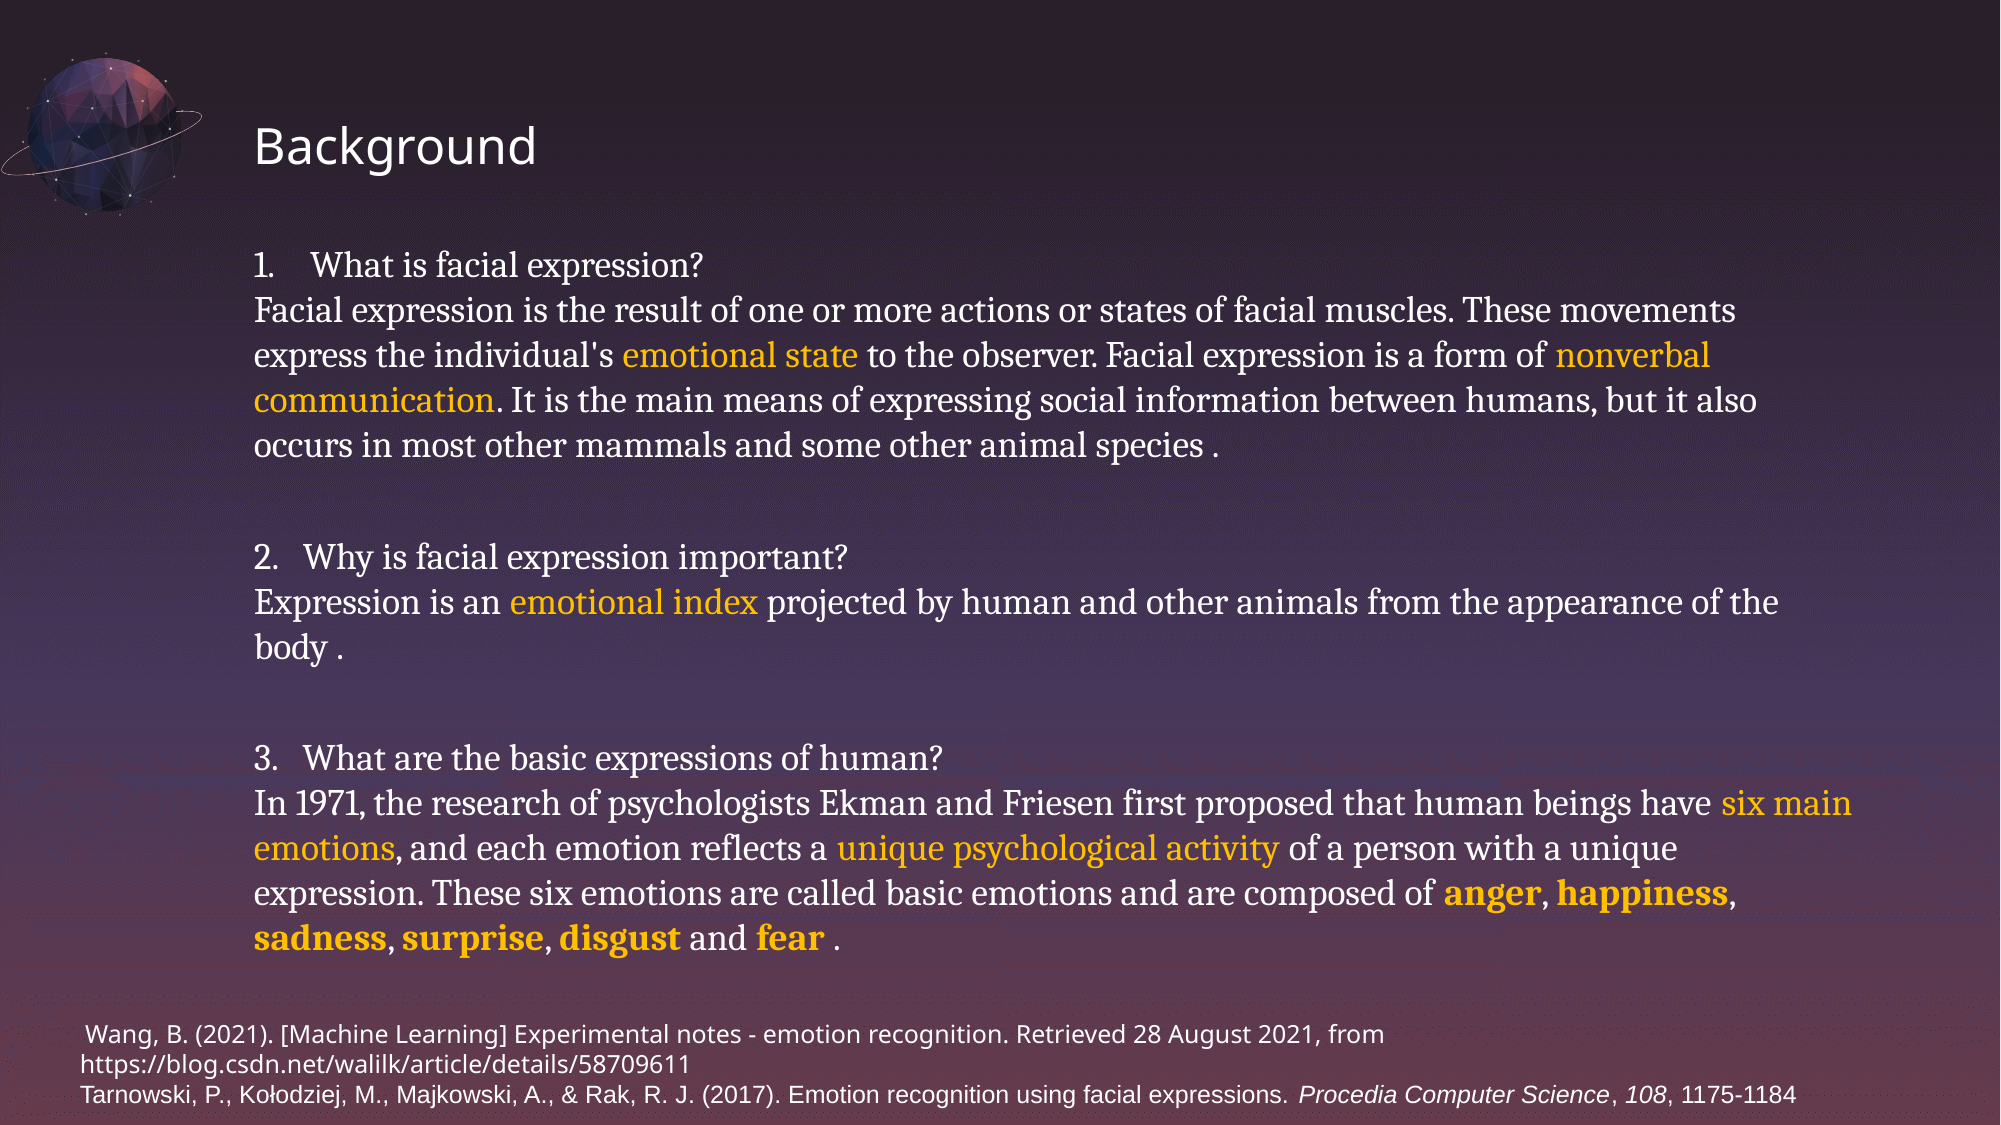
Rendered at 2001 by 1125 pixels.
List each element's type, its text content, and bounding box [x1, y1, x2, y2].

text_box Wang, B. (2021). [Machine Learning] Experimental notes - emotion recognition. Retrieved 28 August 2021, from https://blog.csdn.net/walilk/article/details/58709611 Tarnowski, P., Kołodziej, M., Majkowski, A., & Rak, R. J. (2017). Emotion recognition using facial expressions. Procedia Computer Science, 108, 1175-1184 [64, 1003, 1987, 1124]
text_box 3. What are the basic expressions of human? In 1971, the research of psychologists Ekman and Friesen first proposed that human beings have six main emotions, and each emotion reflects a unique psychological activity of a person with a unique expression. These six emotions are called basic emotions and are composed of anger, happiness, sadness, surprise, disgust and fear . [238, 725, 1869, 966]
picture [0, 0, 2001, 1125]
text_box Background [238, 106, 837, 182]
text_box What is facial expression? Facial expression is the result of one or more actions or states of facial muscles. These movements express the individual's emotional state to the observer. Facial expression is a form of nonverbal communication. It is the main means of expressing social information between humans, but it also occurs in most other mammals and some other animal species . [238, 232, 1813, 473]
text_box 2. Why is facial expression important? Expression is an emotional index projected by human and other animals from the appearance of the body . [238, 524, 1813, 675]
